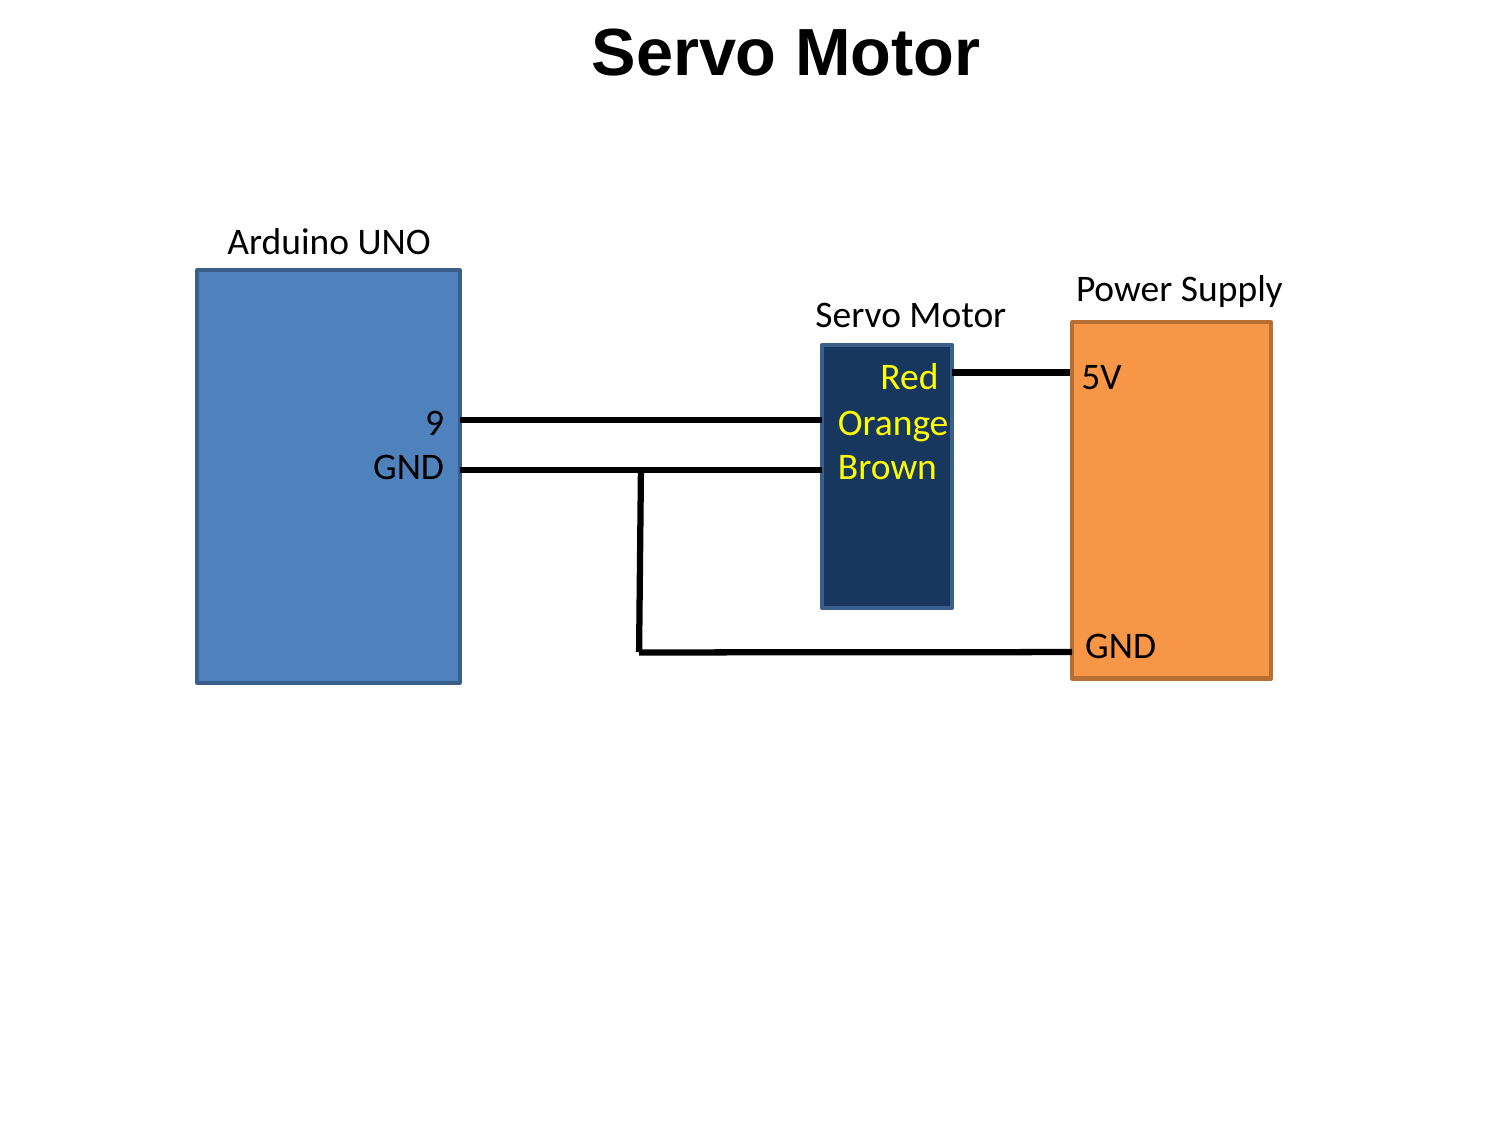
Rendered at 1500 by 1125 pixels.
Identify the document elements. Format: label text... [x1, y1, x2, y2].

text_box [1070, 320, 1273, 681]
text_box [195, 268, 462, 685]
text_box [638, 471, 642, 651]
text_box Servo Motor [800, 282, 1022, 343]
text_box 5V [1066, 345, 1137, 405]
text_box Arduino UNO [212, 210, 446, 270]
text_box Servo Motor [576, 1, 996, 97]
text_box [820, 343, 954, 419]
text_box [820, 473, 954, 610]
text_box Power Supply [1061, 256, 1299, 317]
text_box 9 GND [358, 345, 459, 540]
text_box Red Orange Brown [823, 345, 964, 495]
text_box GND [1070, 614, 1171, 674]
